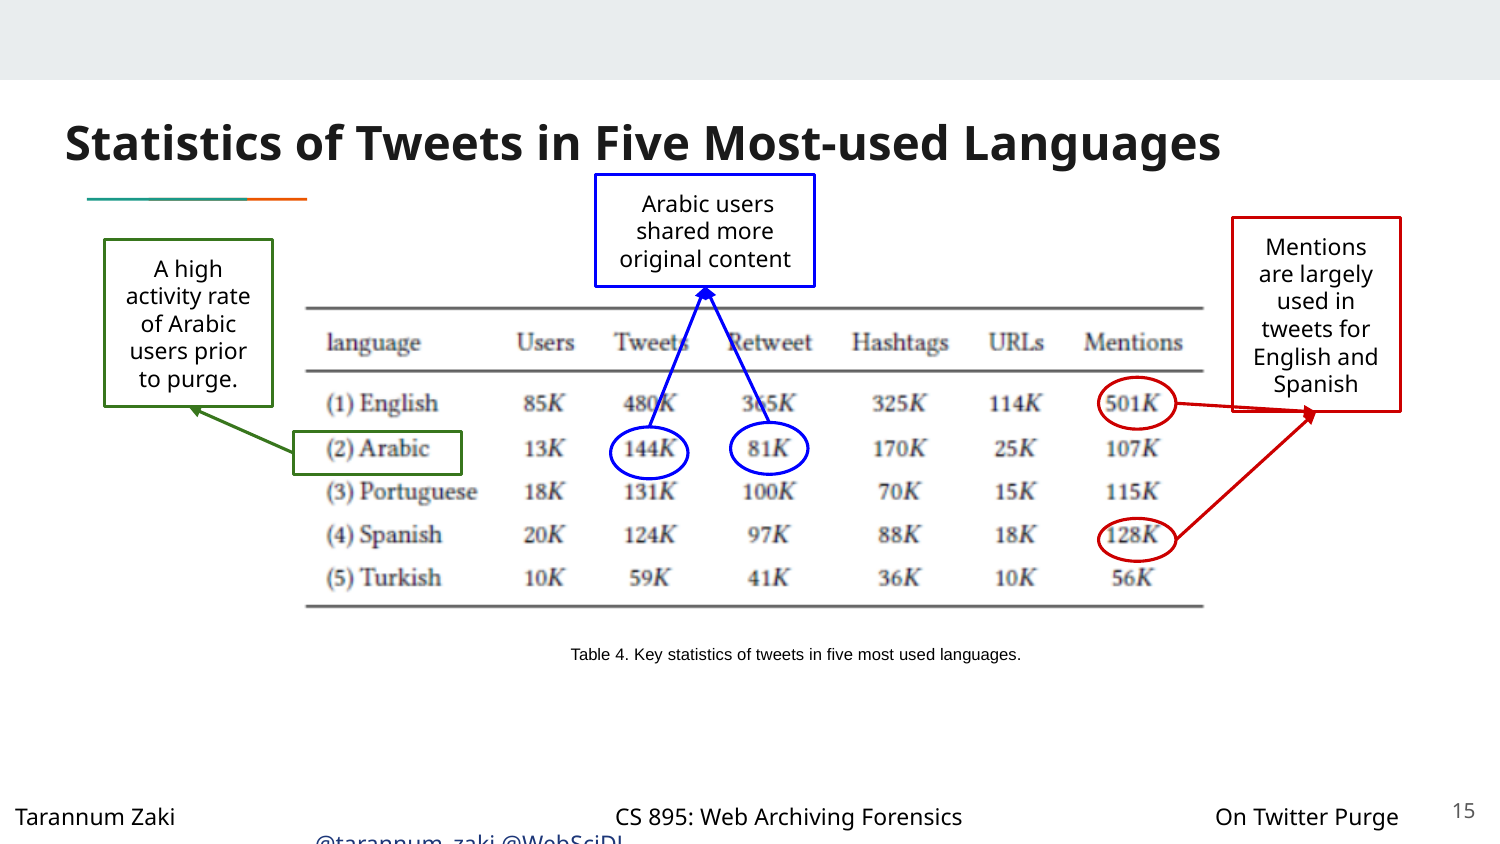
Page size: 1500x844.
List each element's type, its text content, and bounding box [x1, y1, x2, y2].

text_box Table 4. Key statistics of tweets in five most used languages. [192, 634, 1401, 675]
text_box Mentions are largely used in tweets for English and Spanish [1232, 217, 1401, 412]
slide_number ‹#› [1400, 779, 1491, 844]
text_box A high activity rate of Arabic users prior to purge. [104, 239, 273, 407]
text_box Arabic users shared more original content [595, 174, 815, 269]
text_box Tarannum Zaki CS 895: Web Archiving Forensics On Twitter Purge @tarannum_zaki @WebSciDL [0, 787, 1455, 844]
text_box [648, 287, 704, 428]
picture [272, 271, 1228, 635]
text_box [1175, 386, 1317, 541]
title Statistics of Tweets in Five Most-used Languages [49, 98, 1441, 186]
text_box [188, 408, 294, 454]
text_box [705, 287, 770, 423]
